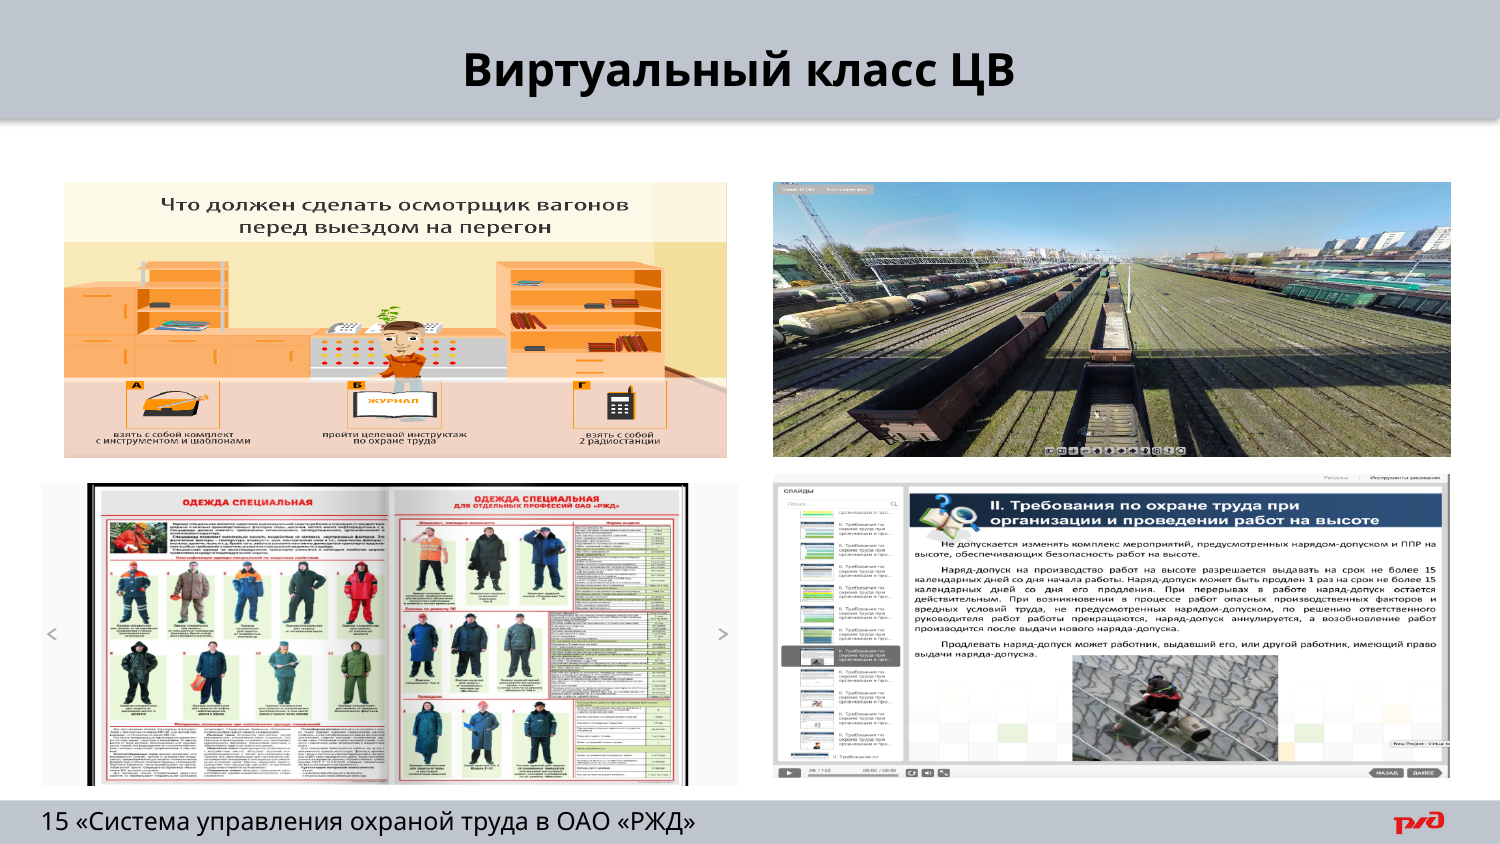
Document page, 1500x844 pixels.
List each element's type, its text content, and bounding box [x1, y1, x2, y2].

picture [773, 182, 1451, 458]
picture [64, 182, 727, 459]
picture [773, 474, 1450, 778]
title Виртуальный класс ЦВ [76, 14, 1414, 122]
picture [41, 483, 739, 786]
